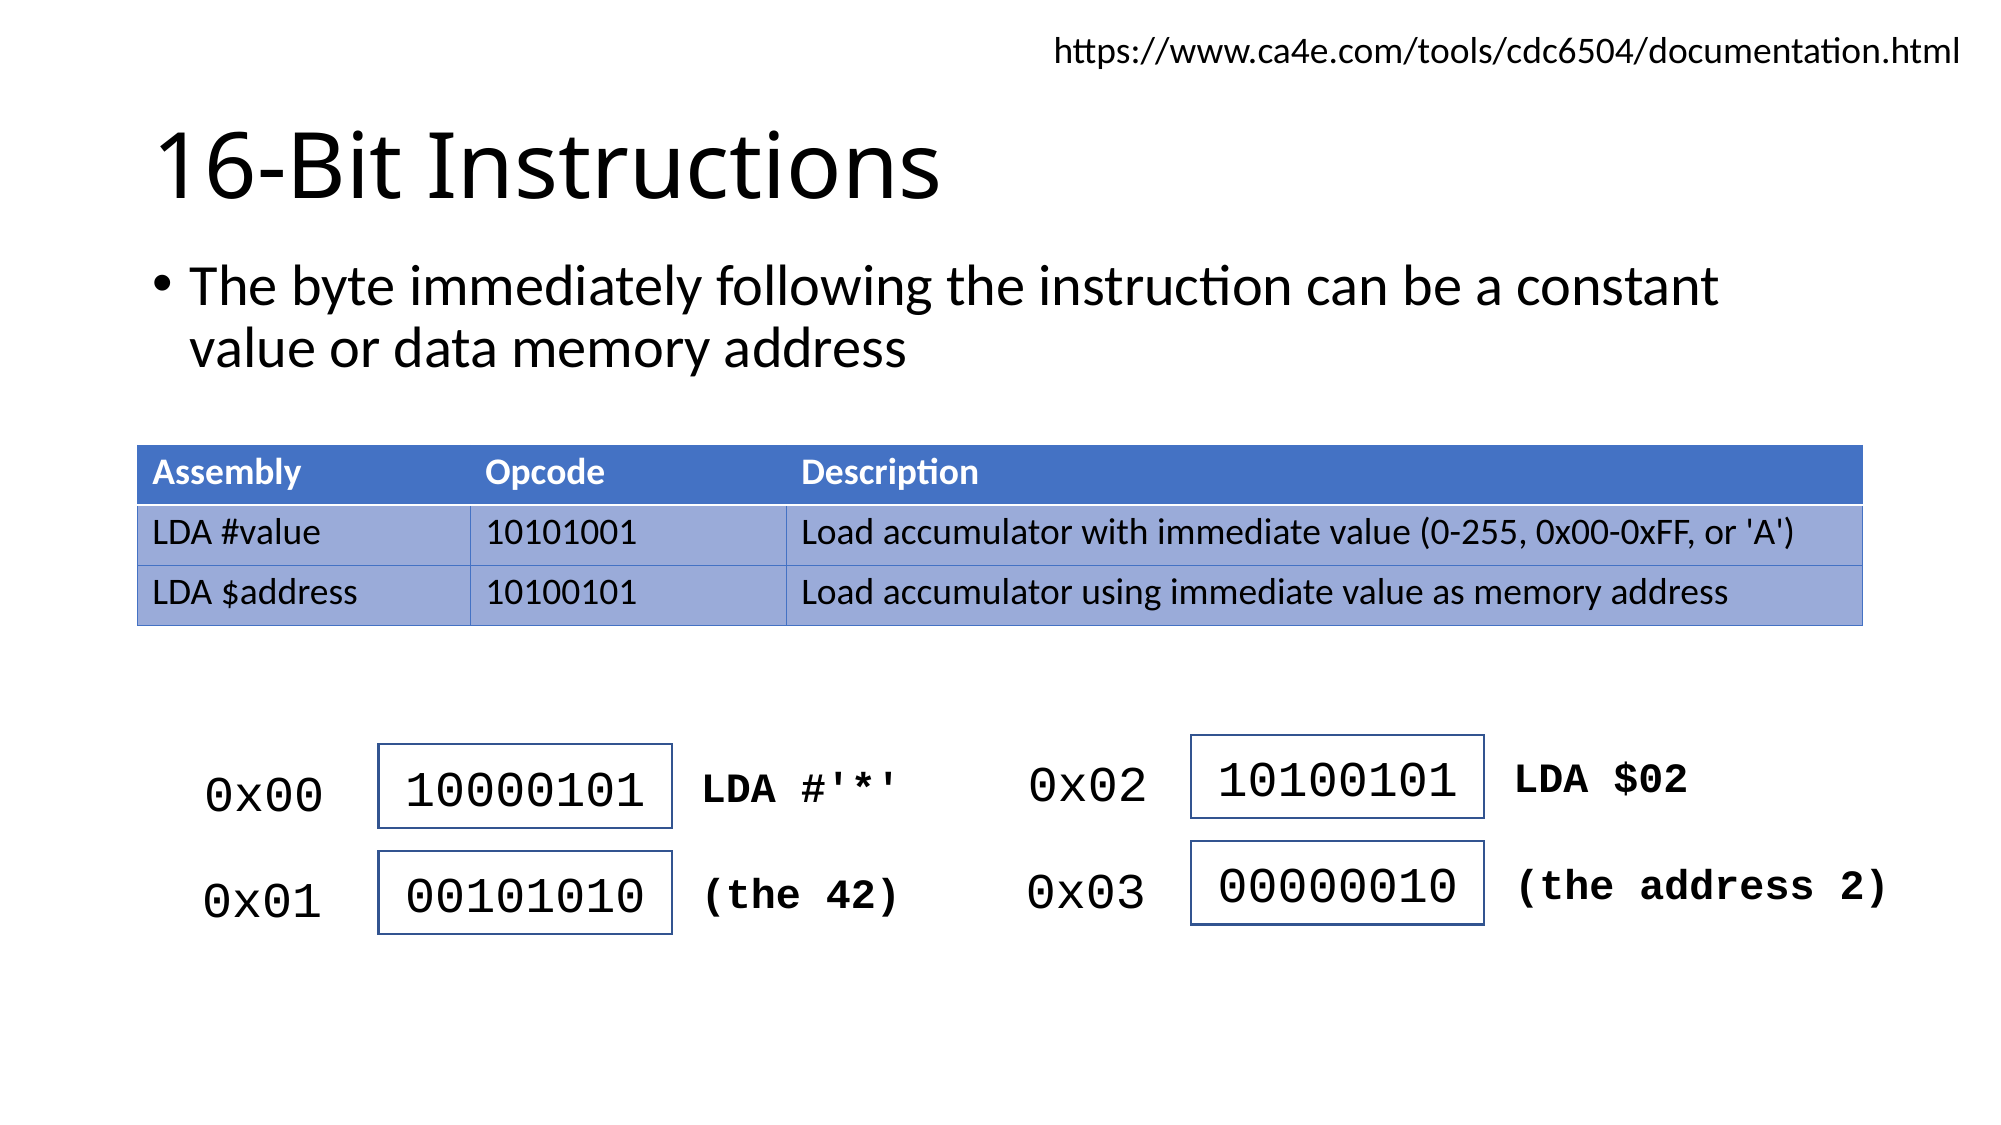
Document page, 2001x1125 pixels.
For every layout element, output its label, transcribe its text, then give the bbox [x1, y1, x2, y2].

text_box 0x01 [187, 860, 337, 935]
table_header Assembly [138, 446, 470, 504]
table_cell LDA #value [138, 506, 470, 565]
text_box 10000101 [377, 743, 673, 829]
text_box 00101010 [377, 850, 673, 935]
text_box 10100101 [1190, 734, 1485, 819]
table_cell 10101001 [471, 506, 786, 565]
table_cell 10100101 [471, 566, 786, 625]
text_box https://www.ca4e.com/tools/cdc6504/documentation.html [1038, 18, 1977, 79]
text_box 0x00 [189, 753, 339, 829]
table_cell LDA $address [138, 566, 470, 625]
title 16-Bit Instructions [137, 59, 1863, 247]
text_box (the 42) [686, 859, 916, 925]
table_cell Load accumulator with immediate value (0-255, 0x00-0xFF, or 'A') [787, 506, 1862, 565]
table_cell Load accumulator using immediate value as memory address [787, 566, 1862, 625]
text_box LDA #'*' [686, 753, 916, 818]
list The byte immediately following the instruction can be a constant value or data memory address [137, 247, 1863, 423]
text_box (the address 2) [1499, 850, 1905, 915]
text_box 0x02 [1013, 744, 1163, 820]
text_box LDA $02 [1498, 743, 1704, 809]
text_box 0x03 [1011, 850, 1161, 926]
table_header Opcode [471, 446, 786, 504]
text_box 00000010 [1190, 840, 1485, 926]
table_header Description [787, 446, 1862, 504]
